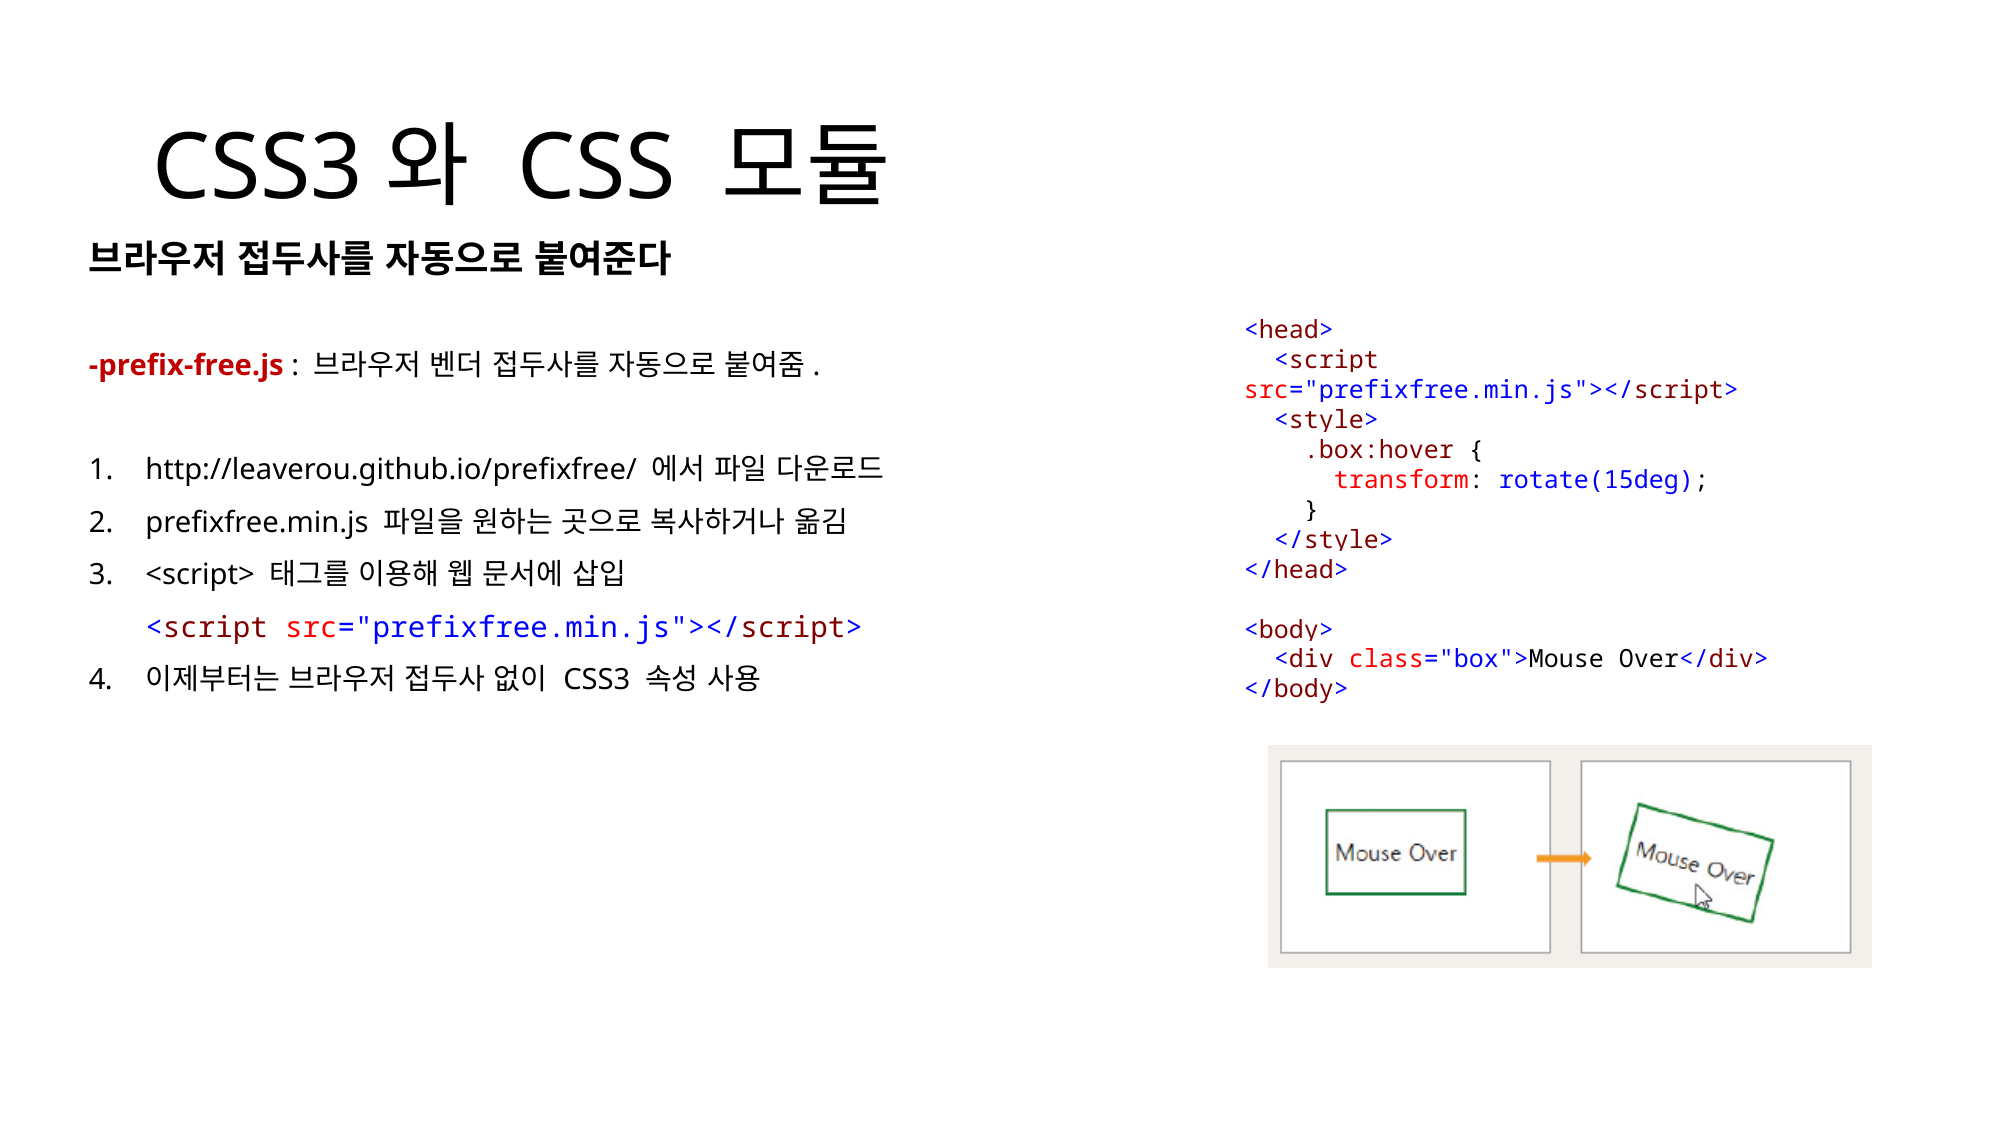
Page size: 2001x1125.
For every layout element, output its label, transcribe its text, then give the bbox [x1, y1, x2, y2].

title CSS3와 CSS 모듈 [137, 59, 1863, 278]
picture [1268, 745, 1872, 968]
text_box <head> <script src="prefixfree.min.js"></script> <style> .box:hover { transform: rotate(15deg); } </style> </head> <body> <div class="box">Mouse Over</div> </body> [1229, 306, 1861, 711]
text_box 브라우저 접두사를 자동으로 붙여준다 [74, 227, 896, 287]
text_box -prefix-free.js : 브라우저 벤더 접두사를 자동으로 붙여줌. http://leaverou.github.io/prefixfree/ 에서 파일 다운로드 prefixfree.min.js 파일을 원하는 곳으로 복사하거나 옮김 <script> 태그를 이용해 웹 문서에 삽입 <script src="prefixfree.min.js"></script> 이제부터는 브라우저 접두사 없이 CSS3 속성 사용 [74, 321, 1033, 703]
